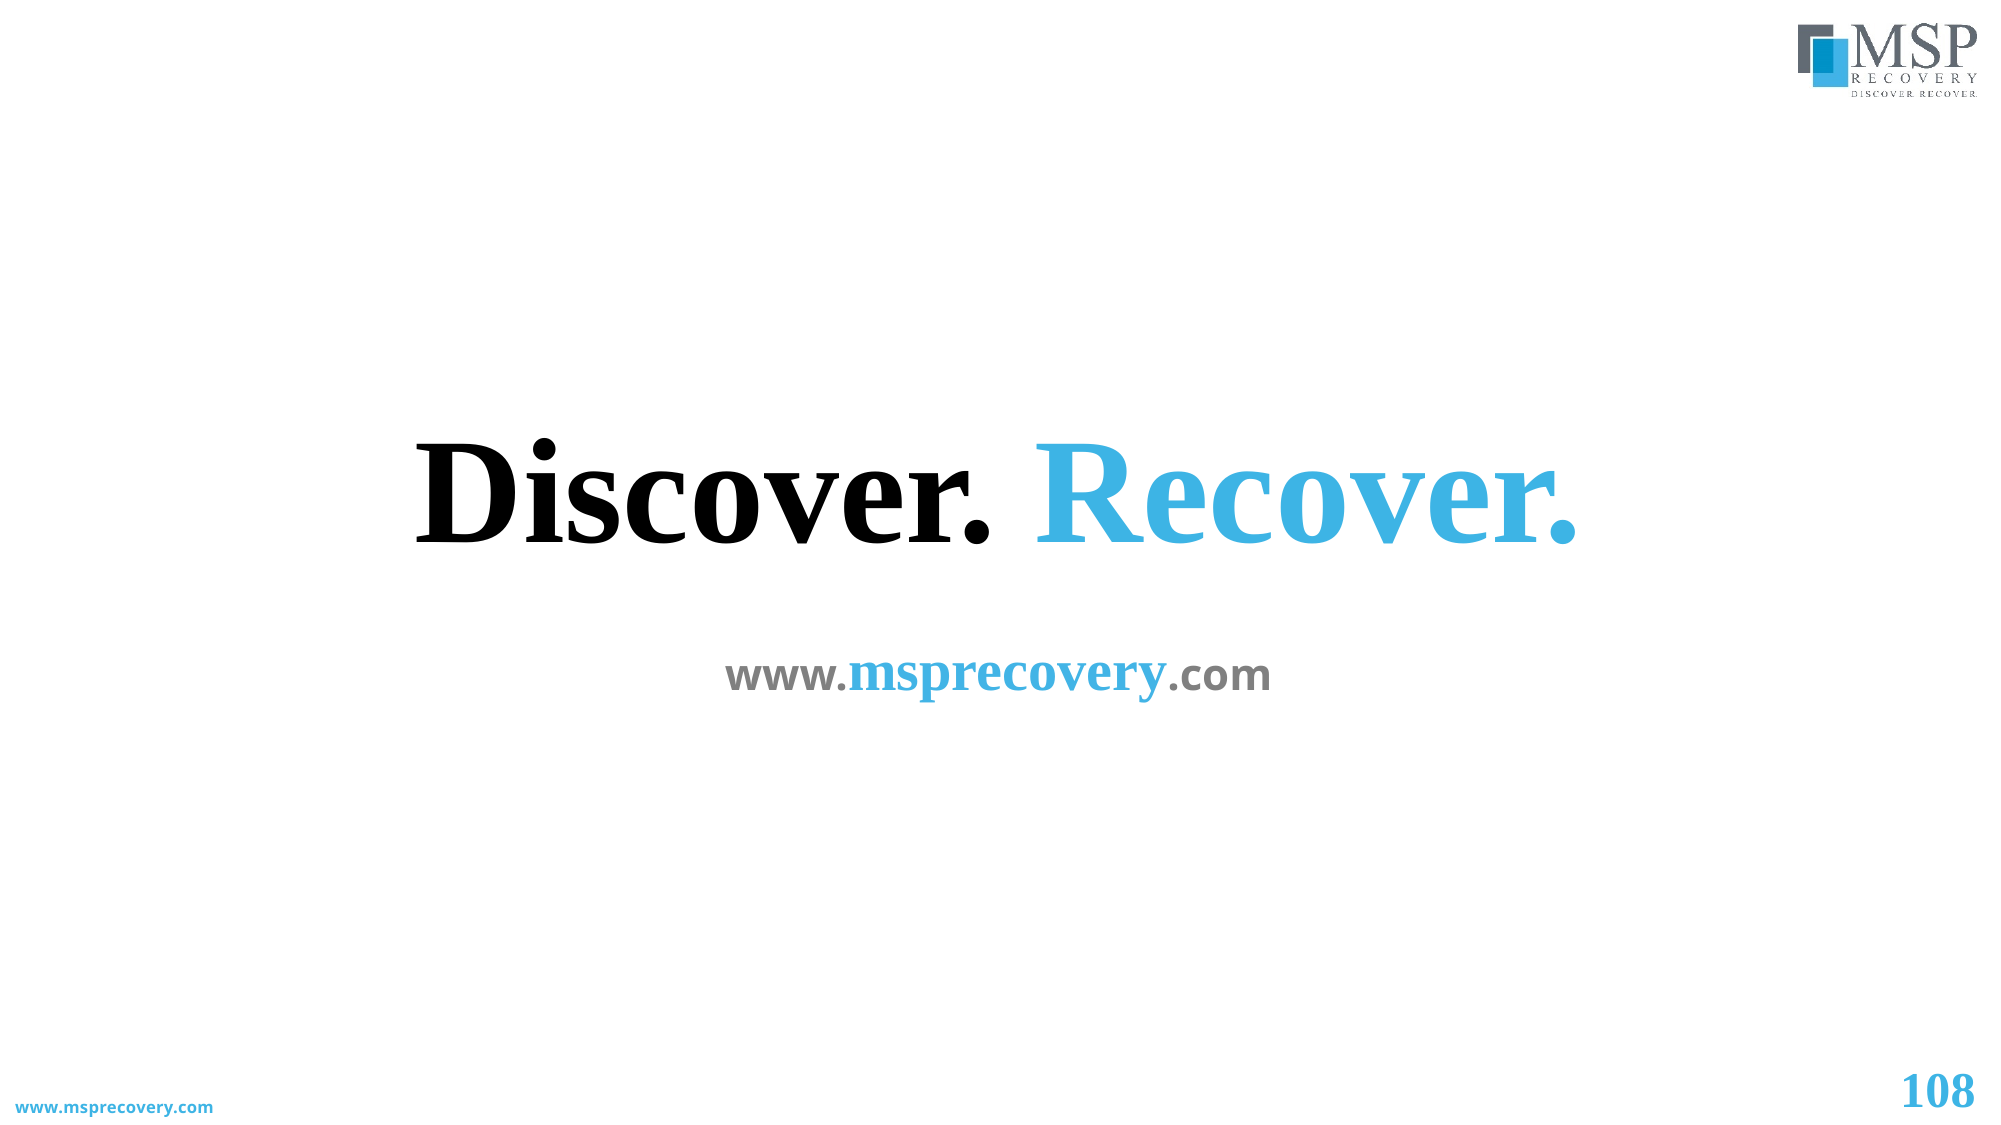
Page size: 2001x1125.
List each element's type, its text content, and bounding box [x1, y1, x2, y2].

text_box Discover. Recover. [0, 384, 1999, 580]
text_box www.msprecovery.com [0, 624, 1999, 710]
picture [1798, 23, 1977, 97]
